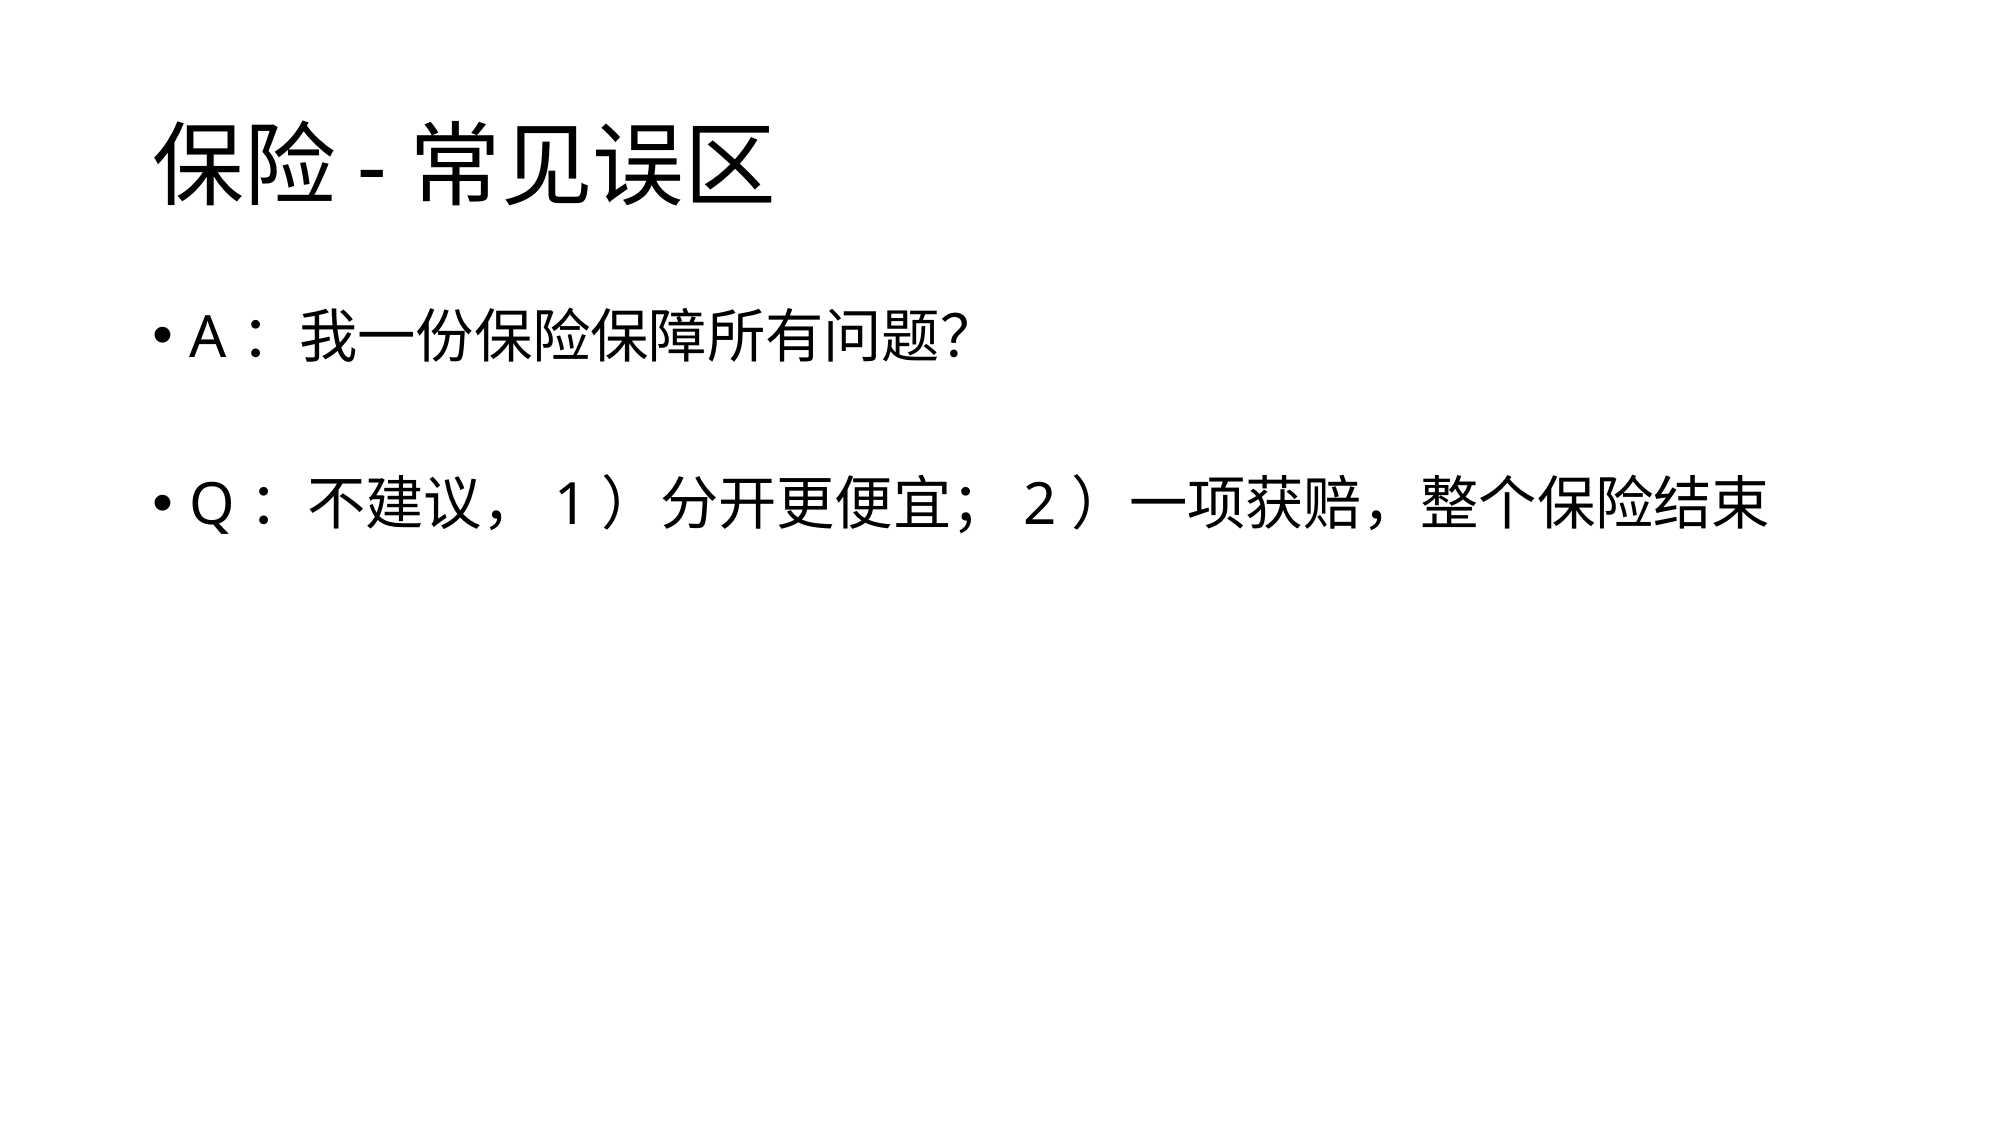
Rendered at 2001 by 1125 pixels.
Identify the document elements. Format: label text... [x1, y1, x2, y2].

list A：我一份保险保障所有问题？ Q：不建议，1）分开更便宜；2）一项获赔，整个保险结束 [137, 299, 1863, 1014]
title 保险-常见误区 [137, 59, 1863, 278]
